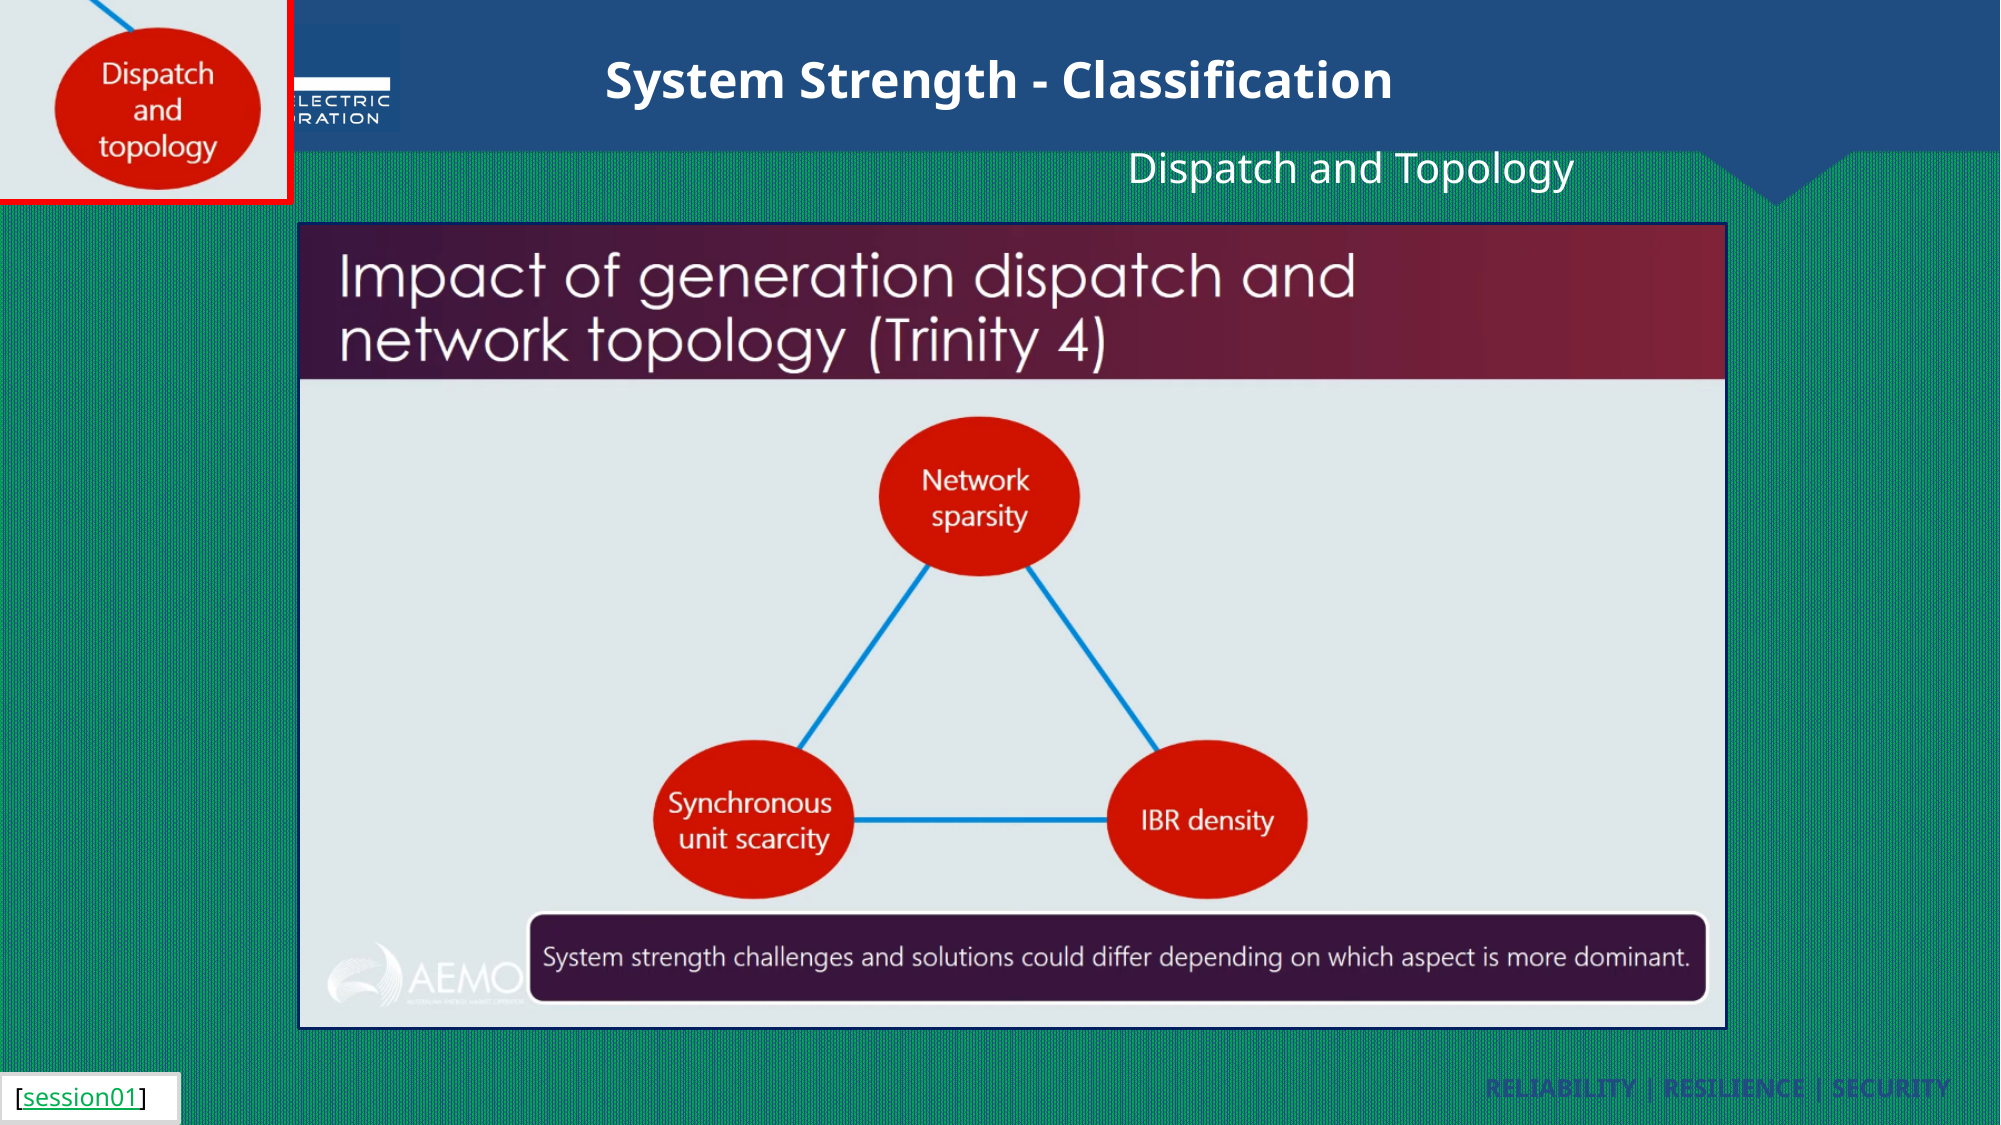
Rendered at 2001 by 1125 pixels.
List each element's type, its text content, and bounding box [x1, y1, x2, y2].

text_box [session01] [0, 1072, 181, 1125]
picture [0, 0, 288, 200]
text_box Dispatch and Topology [1112, 134, 2000, 200]
picture [299, 224, 1726, 1027]
title System Strength - Classification [425, 24, 1575, 133]
picture [0, 0, 2000, 206]
